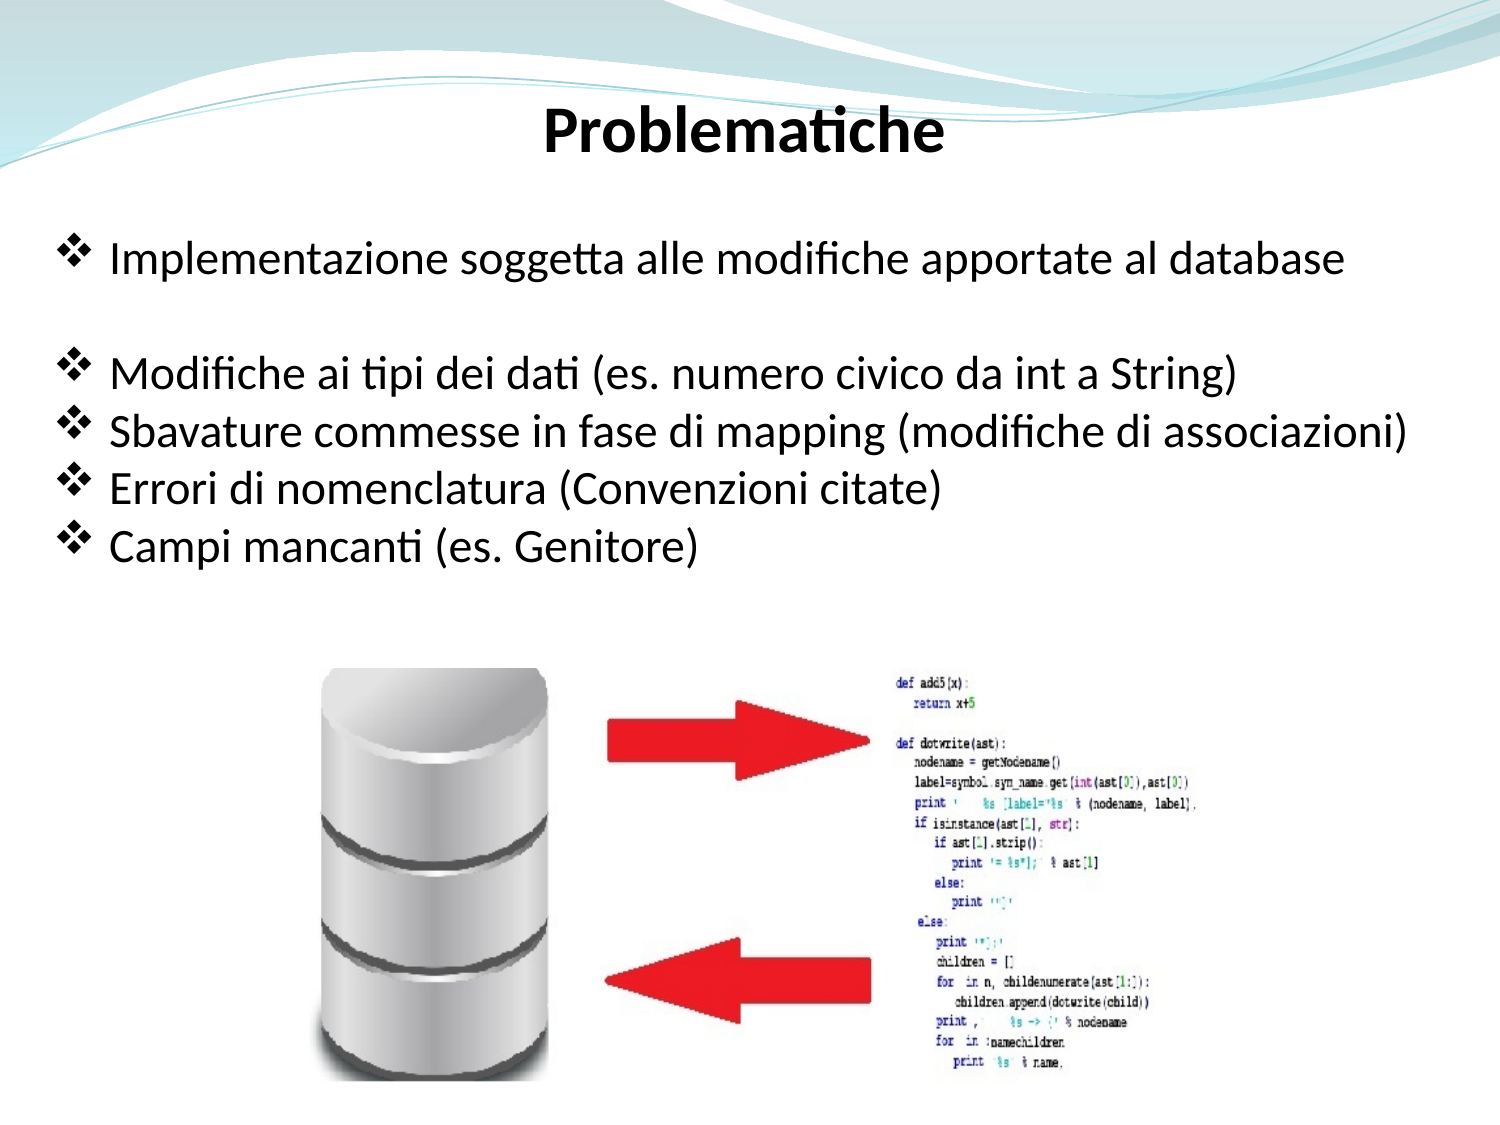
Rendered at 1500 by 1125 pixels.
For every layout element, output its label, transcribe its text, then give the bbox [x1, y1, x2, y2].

text_box [0, 210, 809, 271]
picture [306, 668, 1199, 1084]
text_box Problematiche [38, 78, 1467, 218]
text_box Implementazione soggetta alle modifiche apportate al database Modifiche ai tipi dei dati (es. numero civico da int a String) Sbavature commesse in fase di mapping (modifiche di associazioni) Errori di nomenclatura (Convenzioni citate) Campi mancanti (es. Genitore) [38, 219, 1467, 579]
